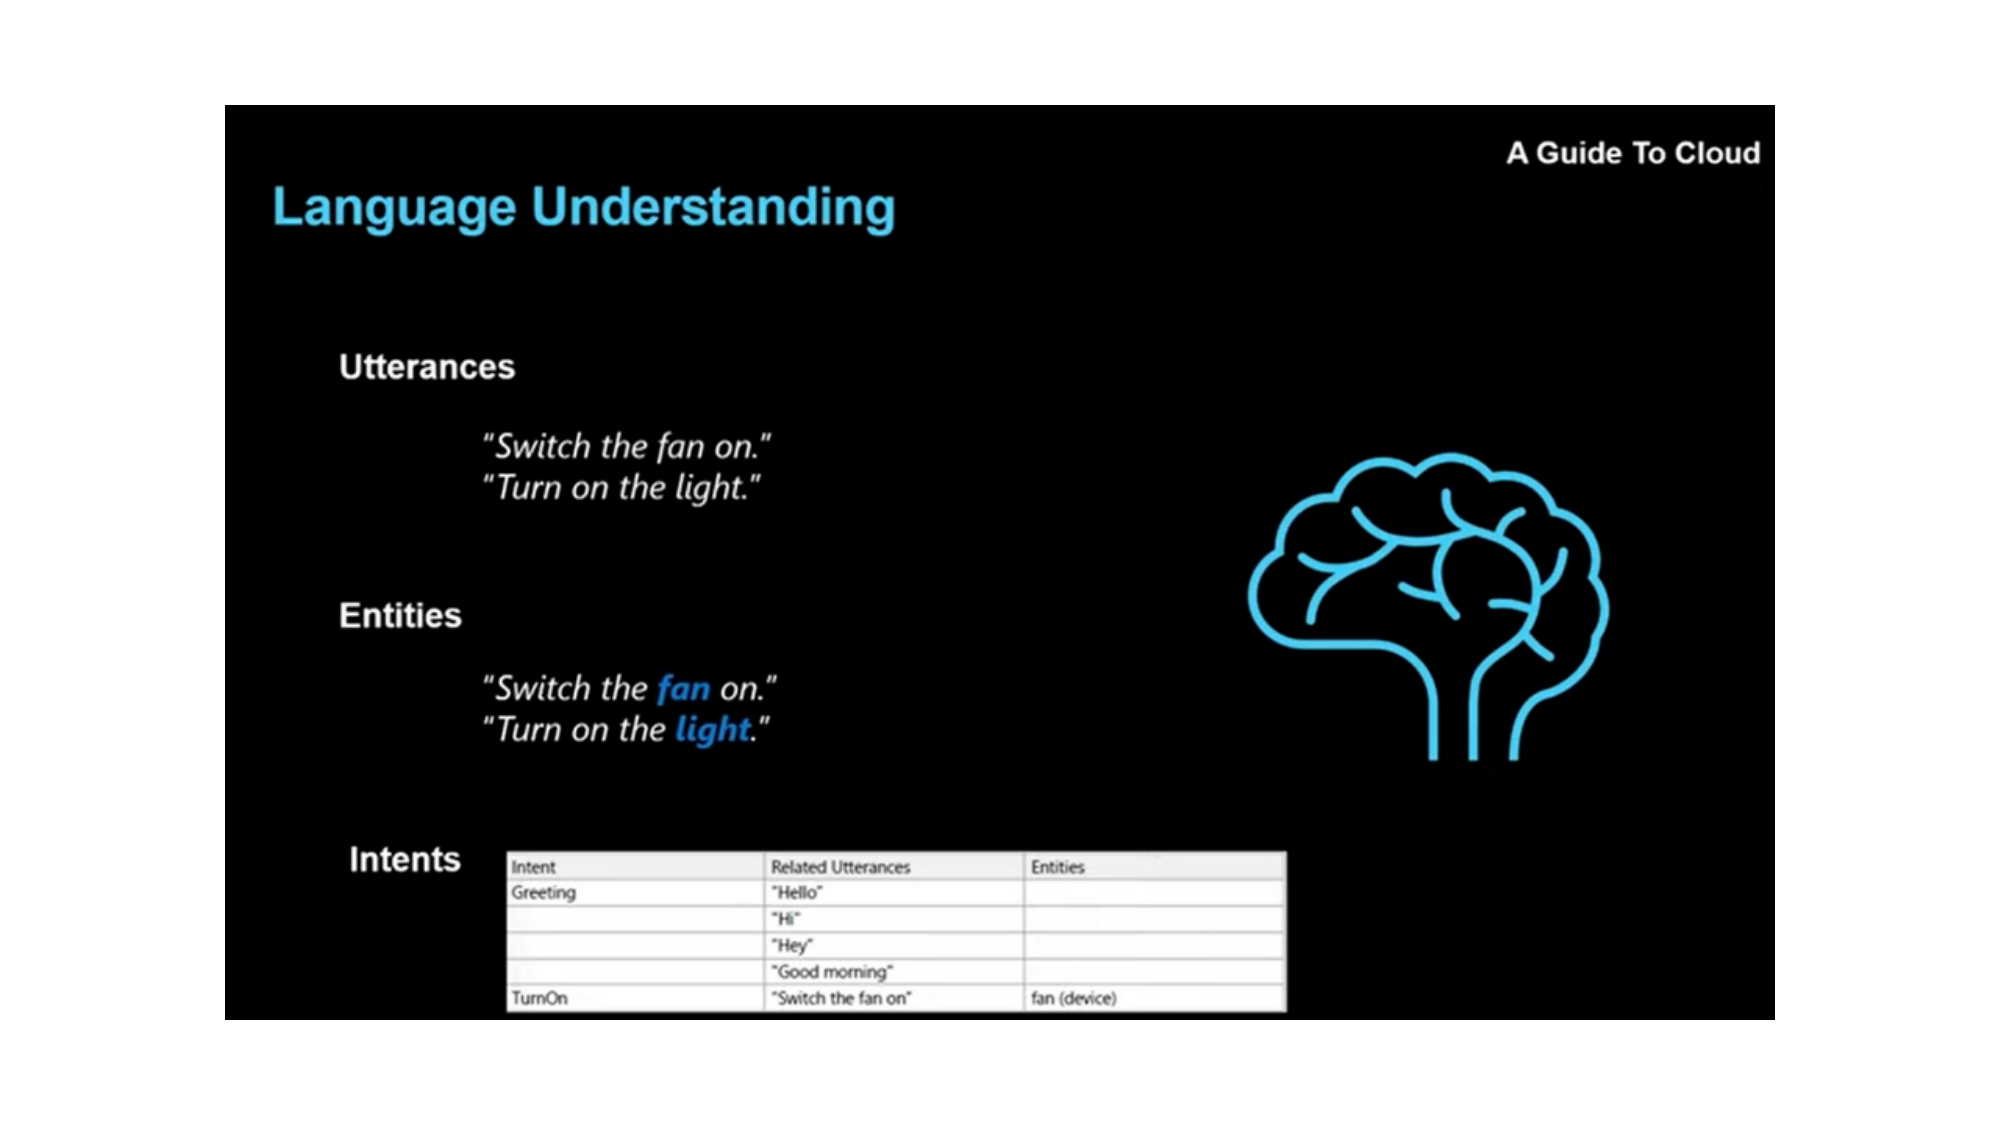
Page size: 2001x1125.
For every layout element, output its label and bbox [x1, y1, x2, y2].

picture [225, 105, 1775, 1020]
